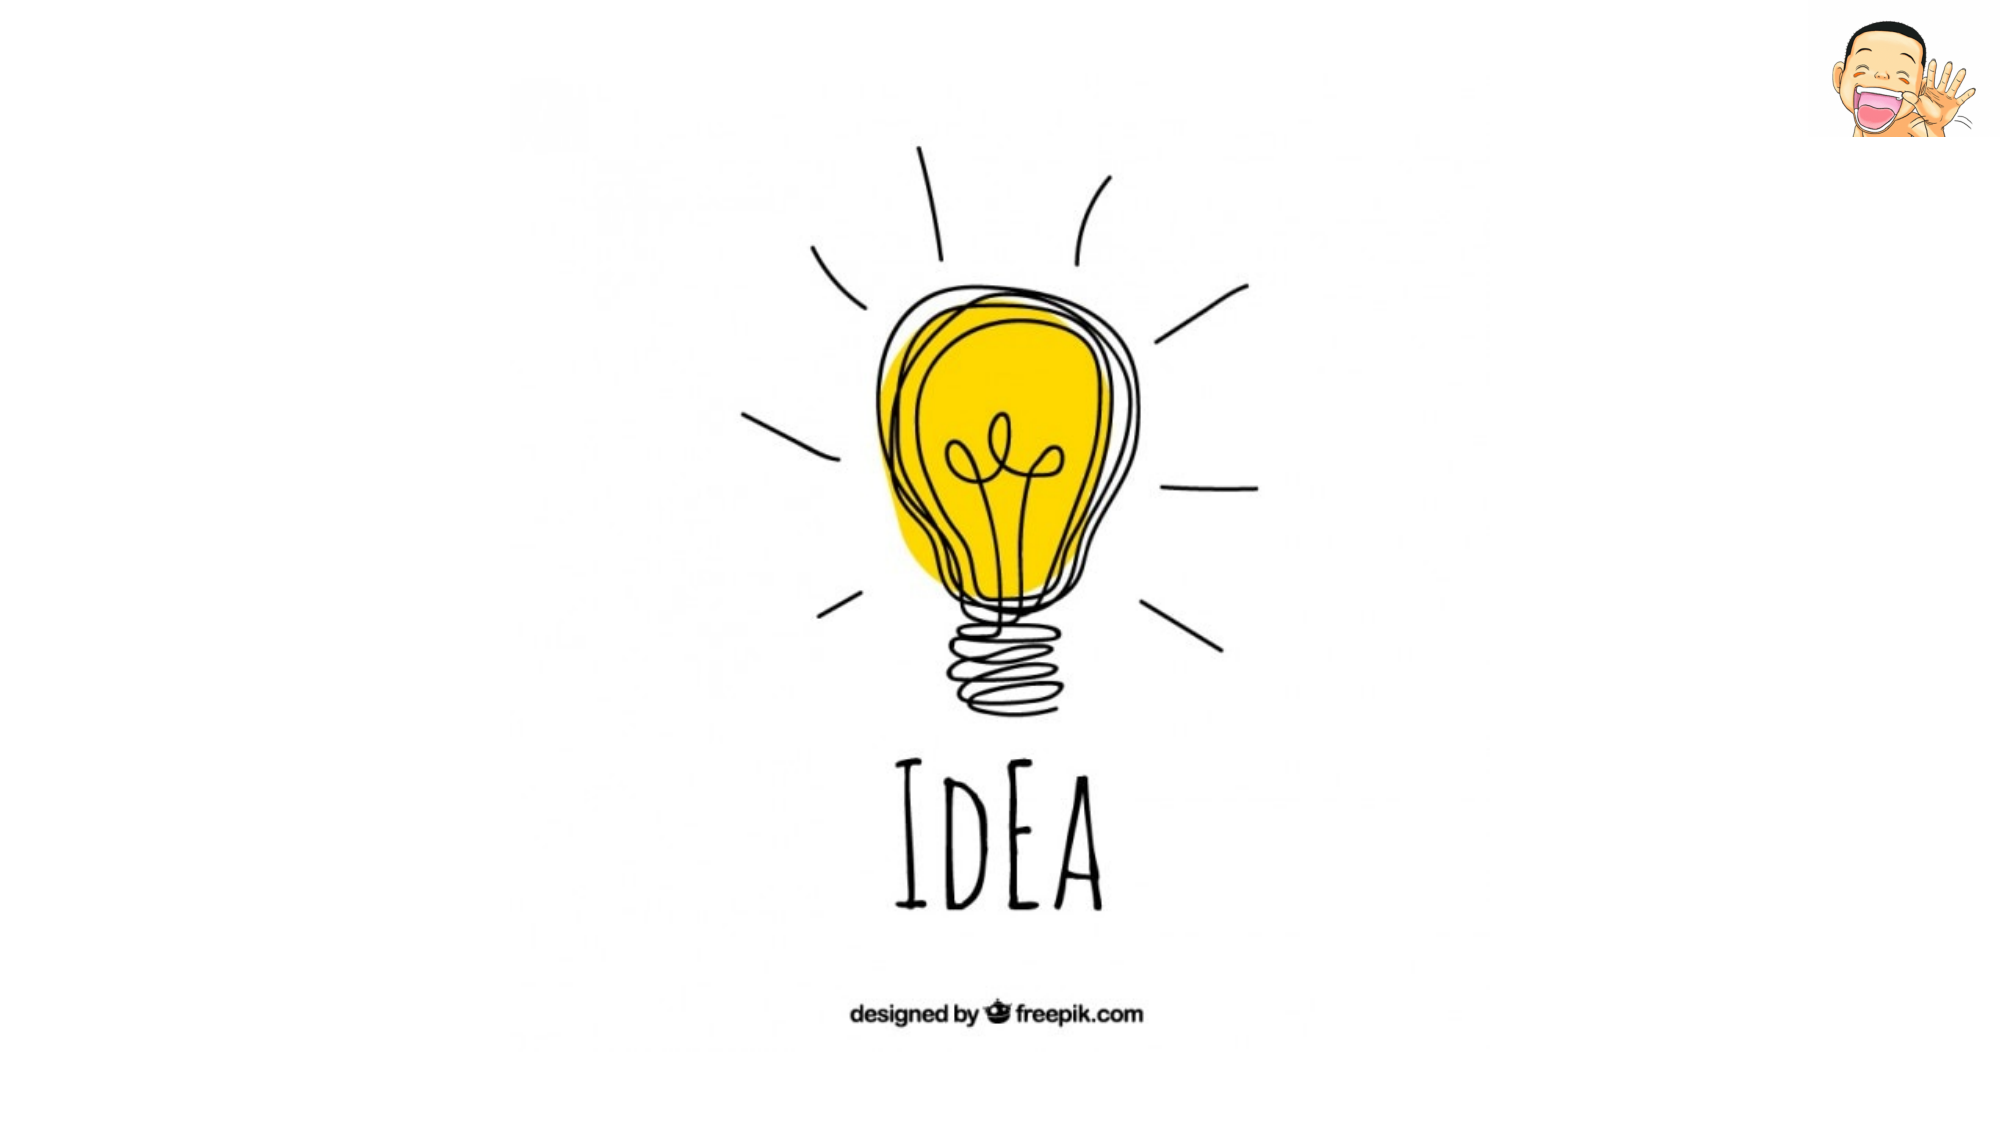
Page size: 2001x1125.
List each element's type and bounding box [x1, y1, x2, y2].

picture [510, 73, 1490, 1052]
picture [1808, 0, 2000, 137]
